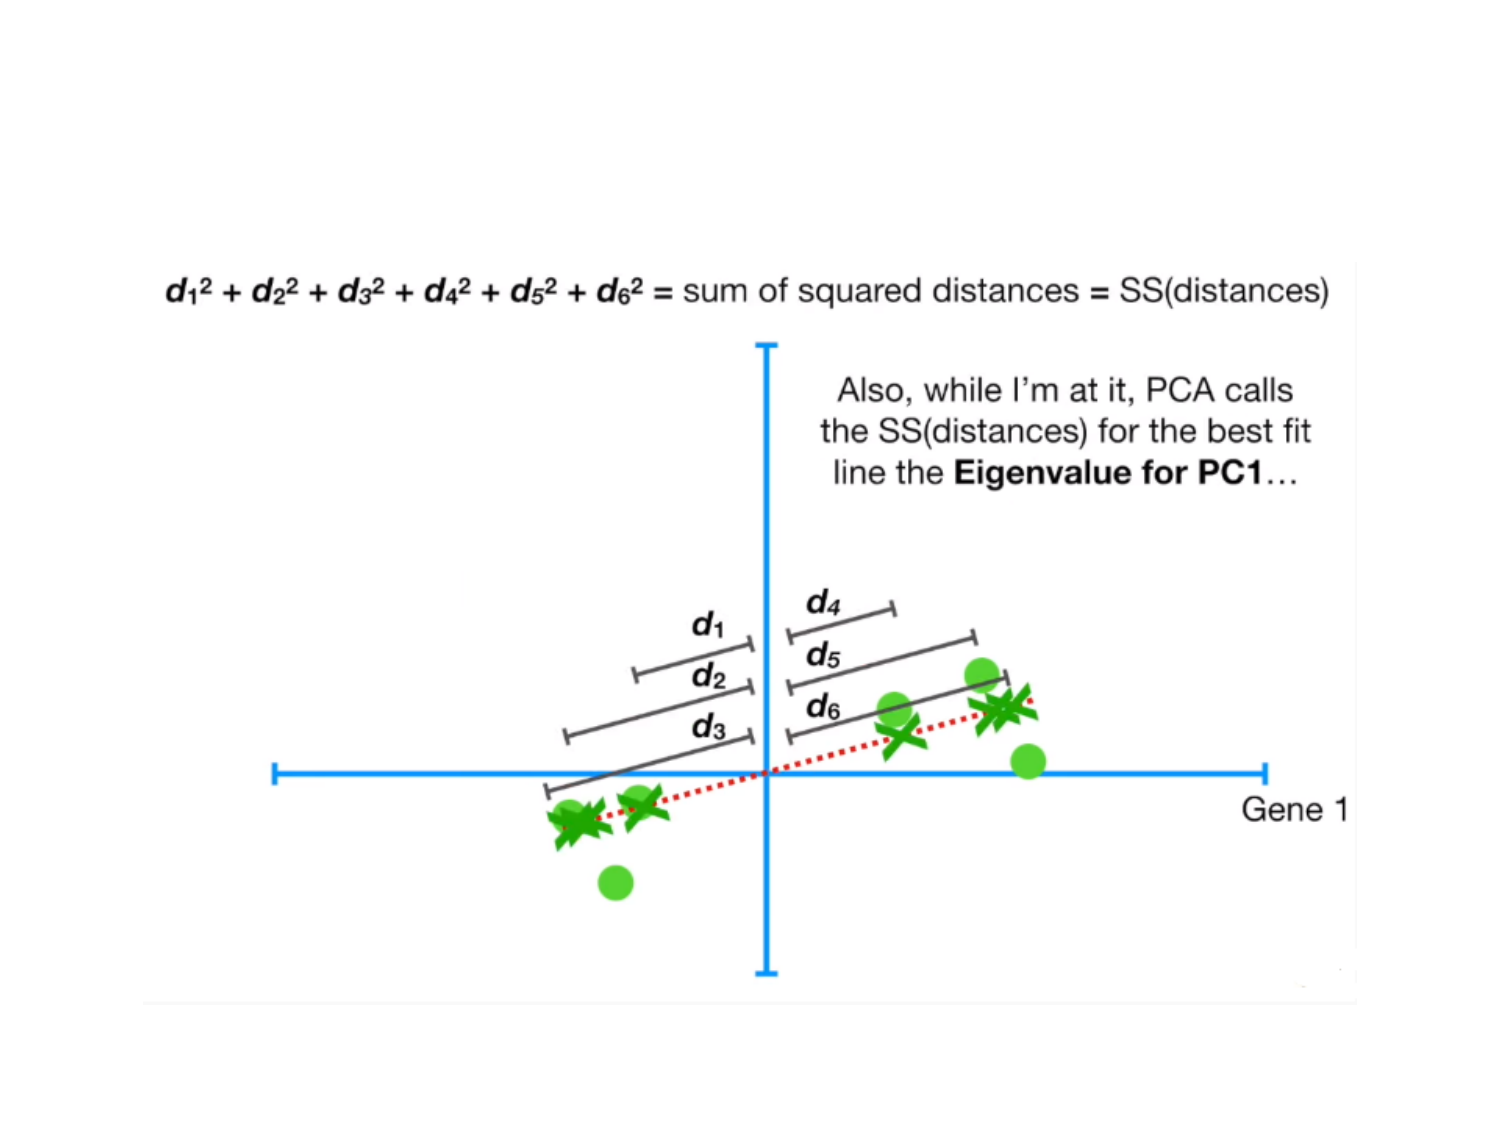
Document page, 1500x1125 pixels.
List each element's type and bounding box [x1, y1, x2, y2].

list [142, 262, 1358, 1005]
